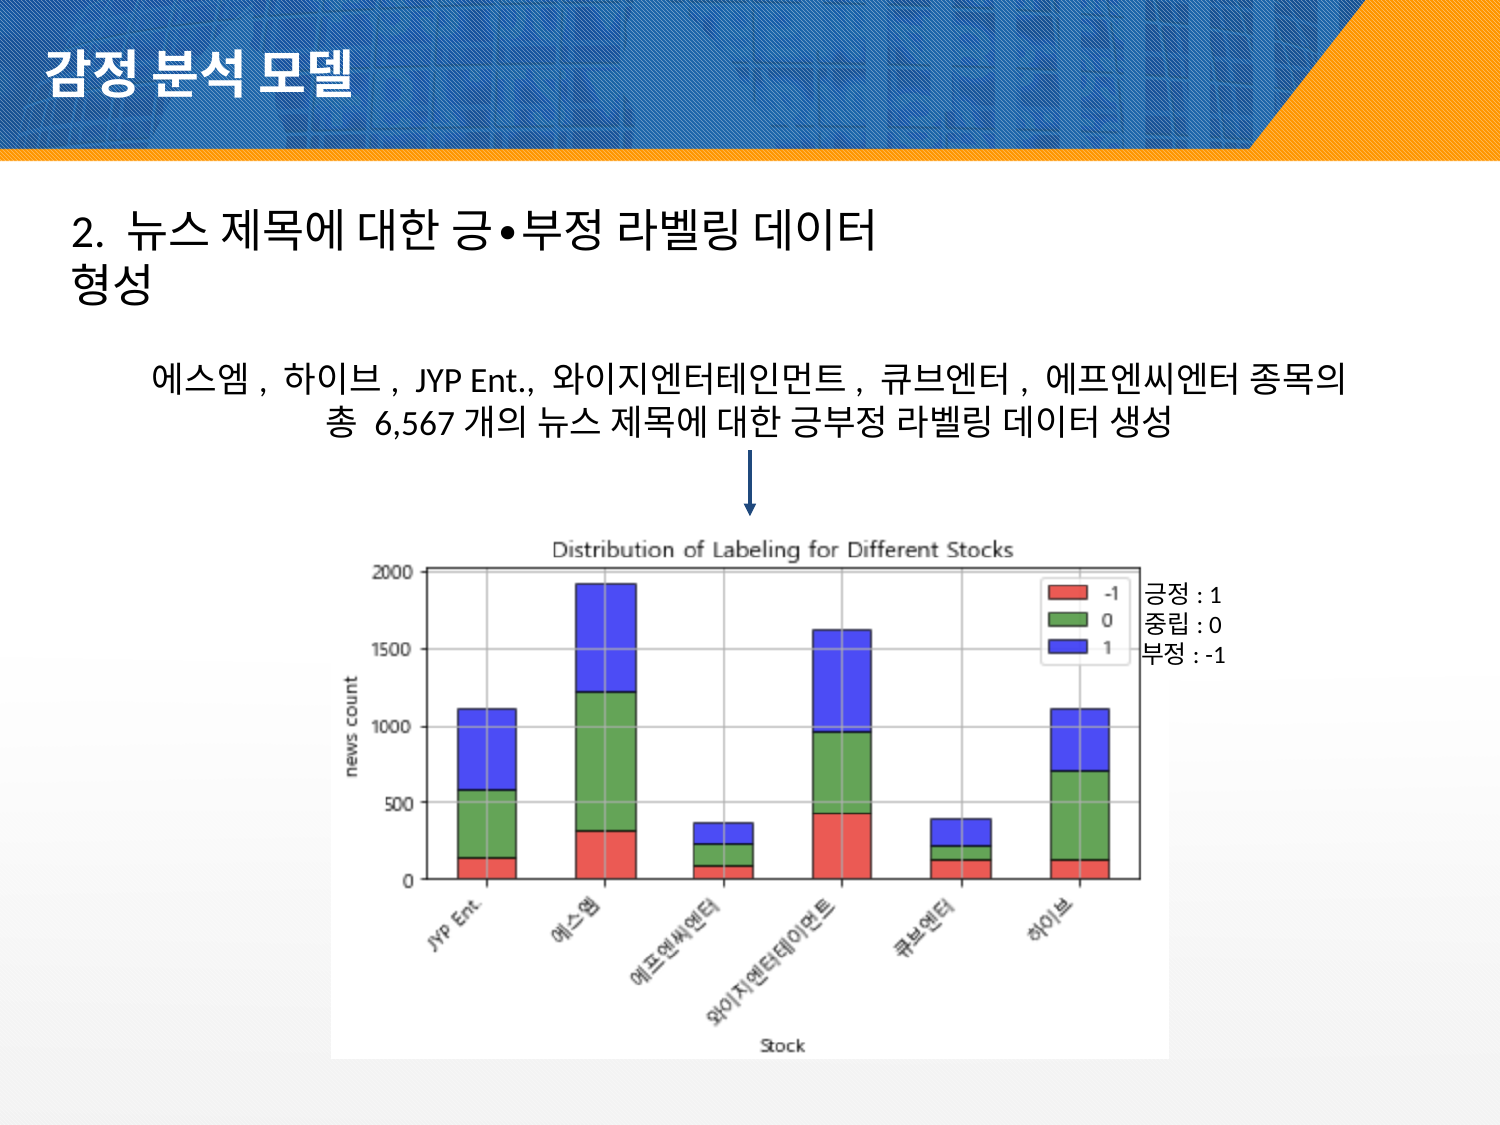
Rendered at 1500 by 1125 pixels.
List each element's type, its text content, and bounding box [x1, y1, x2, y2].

text_box 에스엠, 하이브, JYP Ent., 와이지엔터테인먼트, 큐브엔터, 에프엔씨엔터 종목의 총 6,567개의 뉴스 제목에 대한 긍∙부정 라벨링 데이터 생성 [92, 349, 1408, 451]
text_box 긍정: 1 중립: 0 부정: -1 [1173, 573, 1250, 674]
picture [0, 0, 1500, 1125]
text_box 2. 뉴스 제목에 대한 긍∙부정 라벨링 데이터 형성 [55, 206, 960, 307]
title 감정 분석 모델 [29, 7, 1287, 138]
